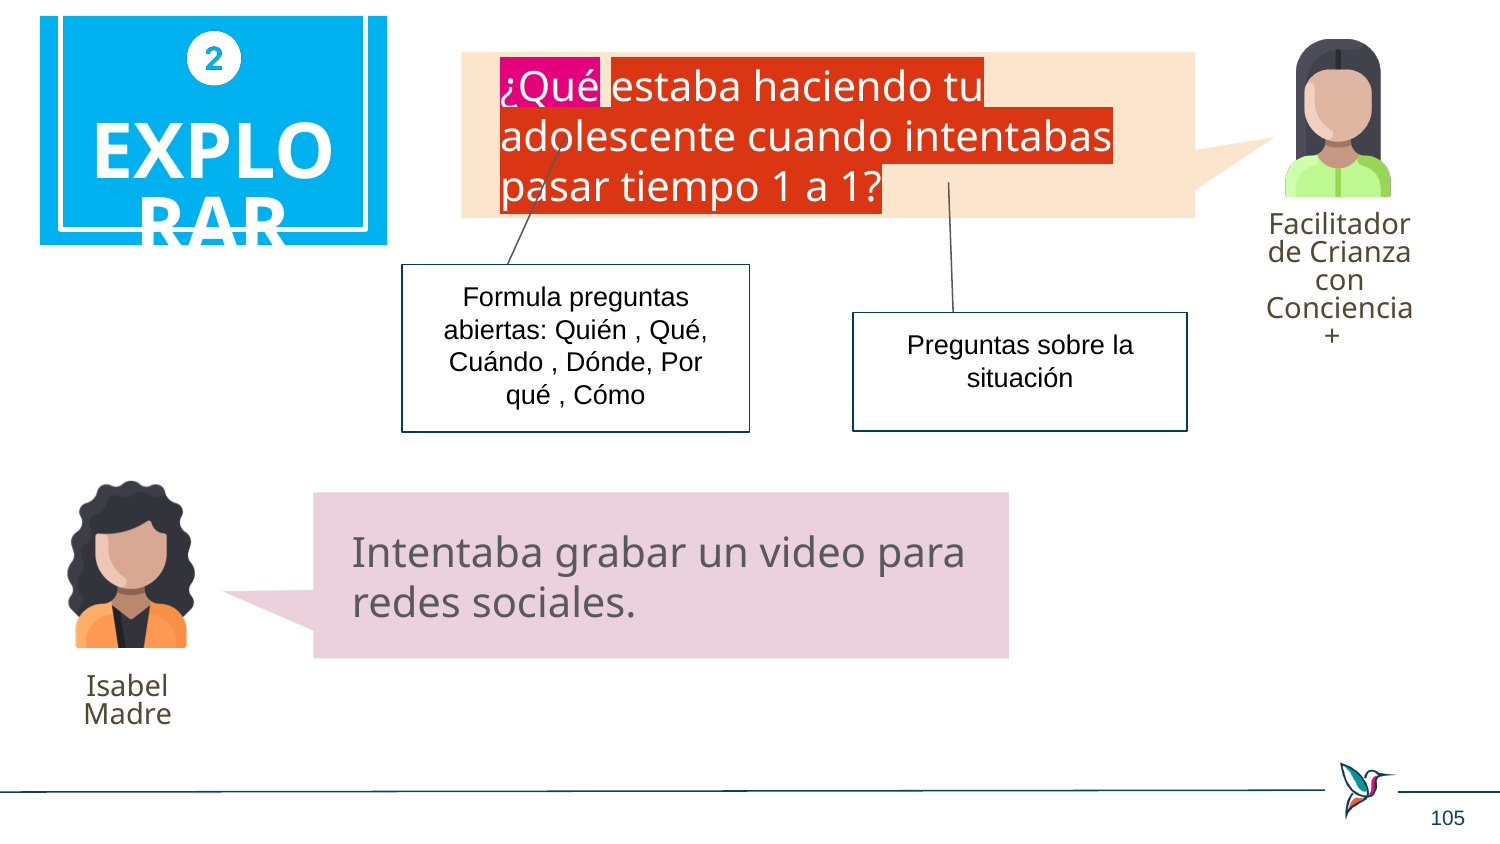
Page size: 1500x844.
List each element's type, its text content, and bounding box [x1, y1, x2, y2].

text_box Intentaba grabar un video para redes sociales. [221, 491, 1010, 660]
text_box Formula preguntas abiertas: Quién , Qué, Cuándo , Dónde, Por qué , Cómo [401, 264, 750, 433]
picture [1338, 759, 1398, 823]
picture [47, 480, 216, 649]
text_box [39, 15, 62, 246]
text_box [1248, 39, 1432, 313]
text_box ¿Qué estaba haciendo tu adolescente cuando intentabas pasar tiempo 1 a 1? [460, 51, 1243, 219]
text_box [948, 182, 954, 313]
text_box Preguntas sobre la situación [852, 312, 1188, 432]
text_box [507, 136, 566, 265]
text_box [364, 15, 388, 246]
picture [188, 32, 240, 85]
text_box Isabel Madre [39, 659, 223, 745]
text_box EXPLORAR [62, 104, 364, 283]
text_box [60, 0, 366, 230]
